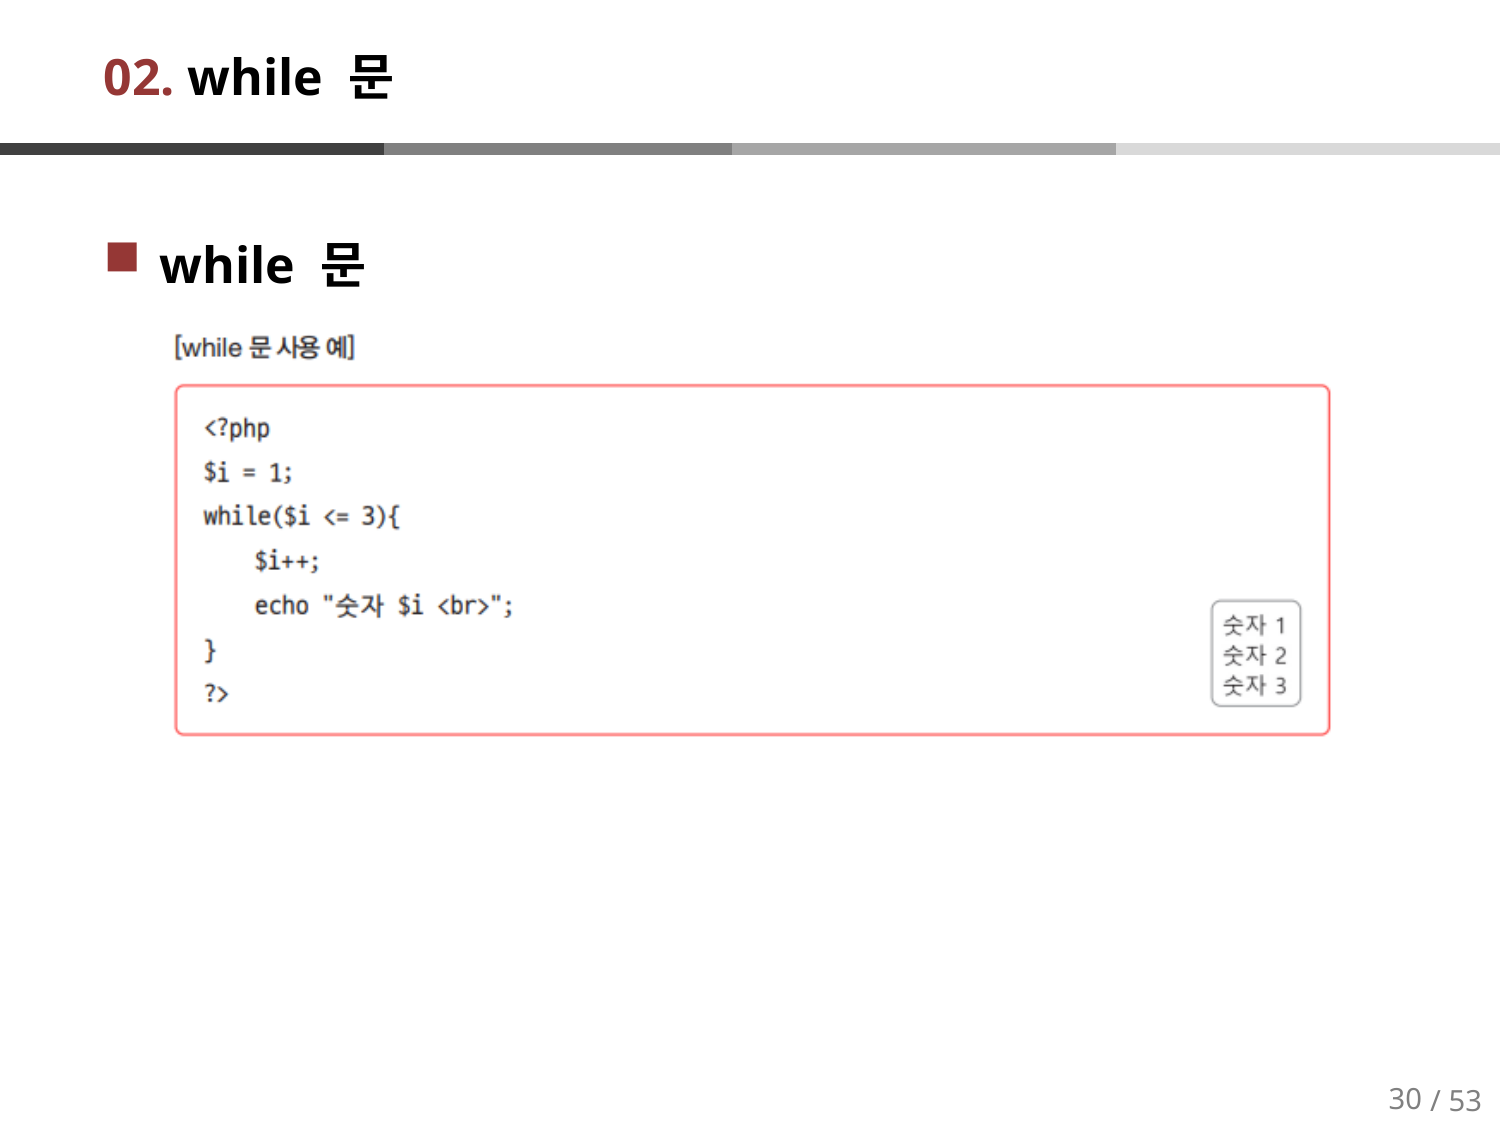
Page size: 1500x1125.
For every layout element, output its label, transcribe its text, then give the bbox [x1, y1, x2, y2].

picture [159, 326, 1341, 740]
list while 문 [88, 196, 1436, 1083]
title 02. while 문 [88, 30, 1211, 121]
